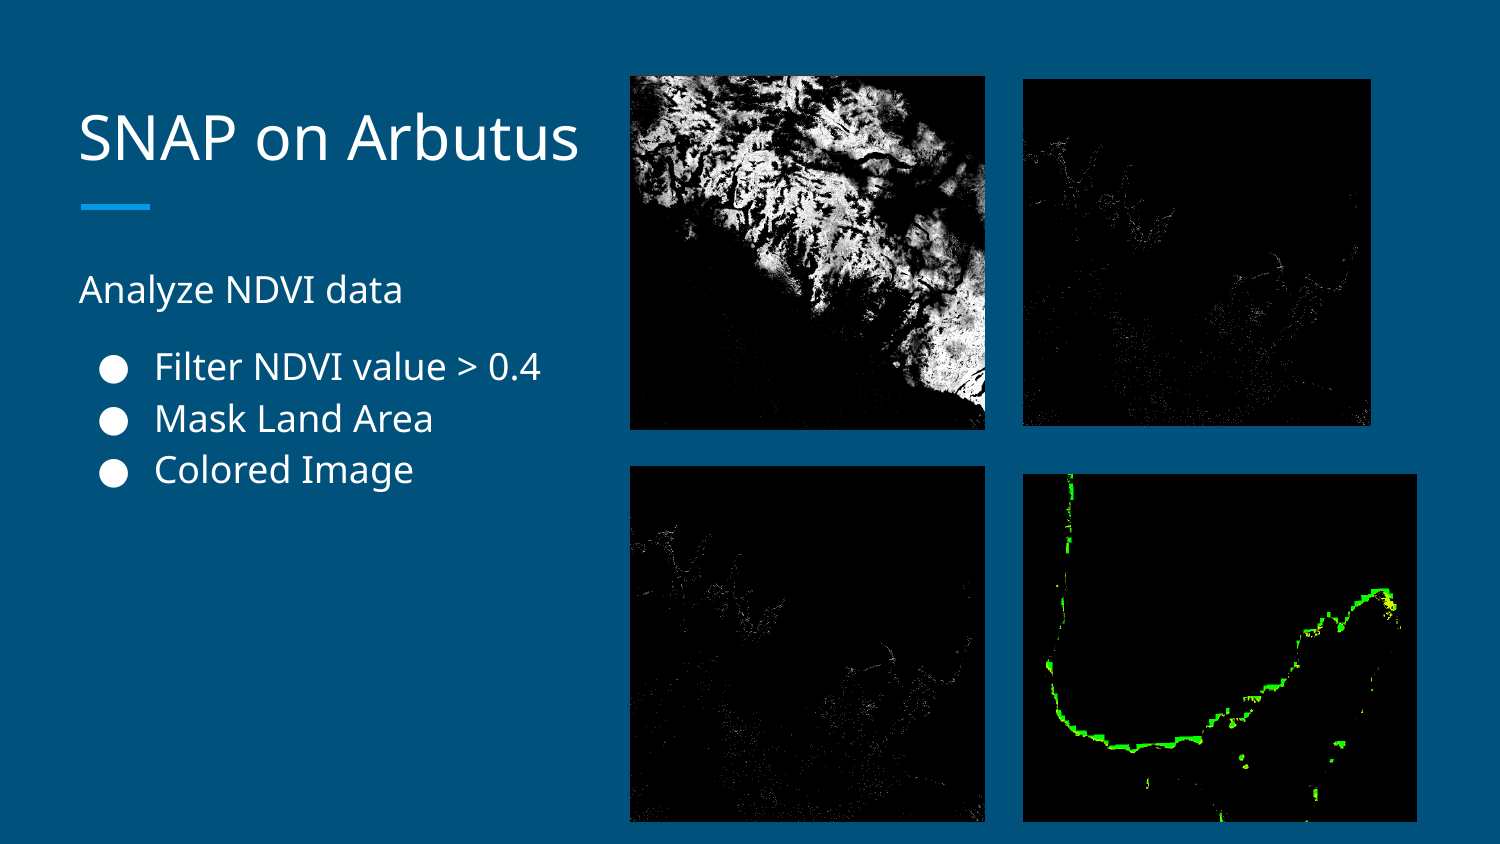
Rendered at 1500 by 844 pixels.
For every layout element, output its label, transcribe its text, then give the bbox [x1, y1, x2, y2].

picture [631, 76, 984, 429]
picture [1024, 80, 1370, 425]
picture [1024, 475, 1416, 821]
title SNAP on Arbutus [63, 75, 627, 188]
list Analyze NDVI data Filter NDVI value > 0.4 Mask Land Area Colored Image [63, 244, 1437, 750]
title SNAP on Arbutus [987, 75, 1437, 188]
picture [631, 467, 984, 821]
